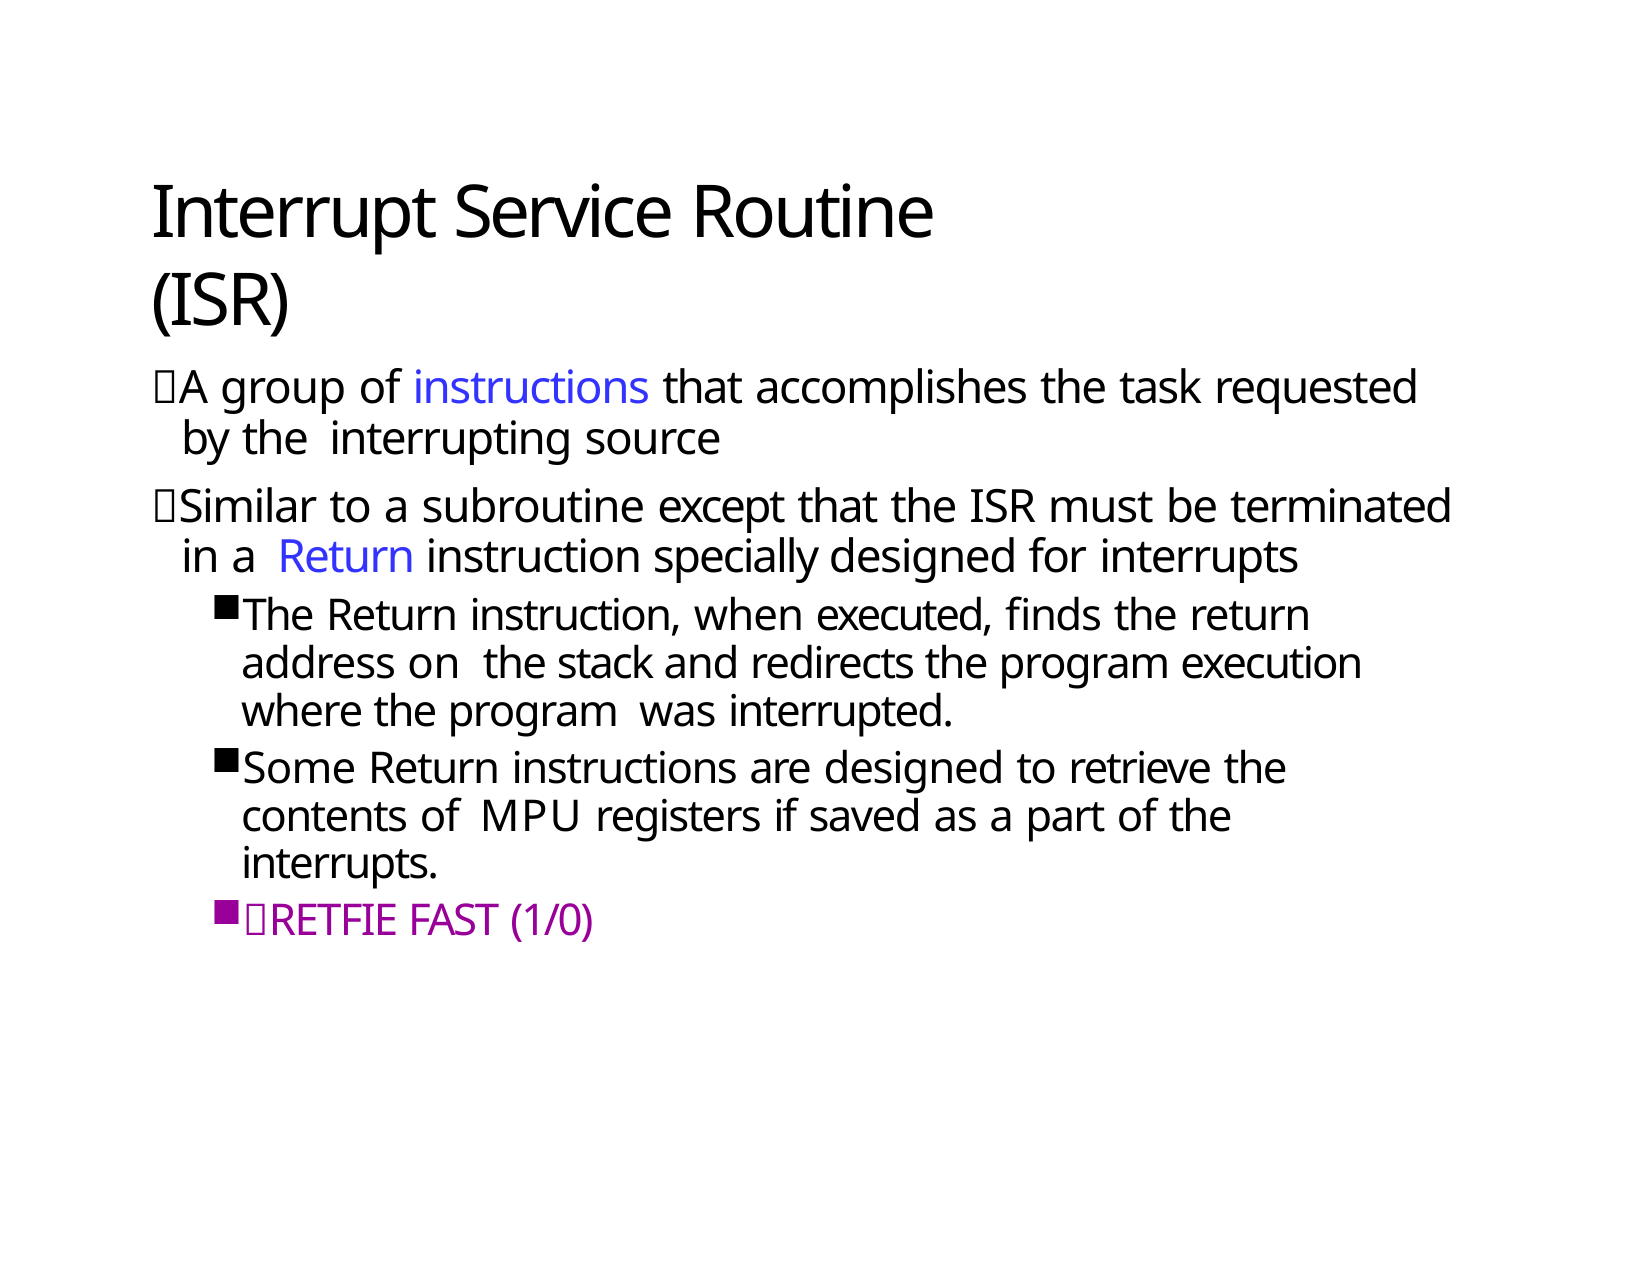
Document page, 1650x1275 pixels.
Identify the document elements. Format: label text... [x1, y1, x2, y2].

title Interrupt Service Routine (ISR) [148, 162, 1042, 354]
text_box A group of instructions that accomplishes the task requested by the interrupting source Similar to a subroutine except that the ISR must be terminated in a Return instruction specially designed for interrupts The Return instruction, when executed, finds the return address on the stack and redirects the program execution where the program was interrupted. Some Return instructions are designed to retrieve the contents of MPU registers if saved as a part of the interrupts. RETFIE FAST (1/0) [148, 354, 1473, 944]
